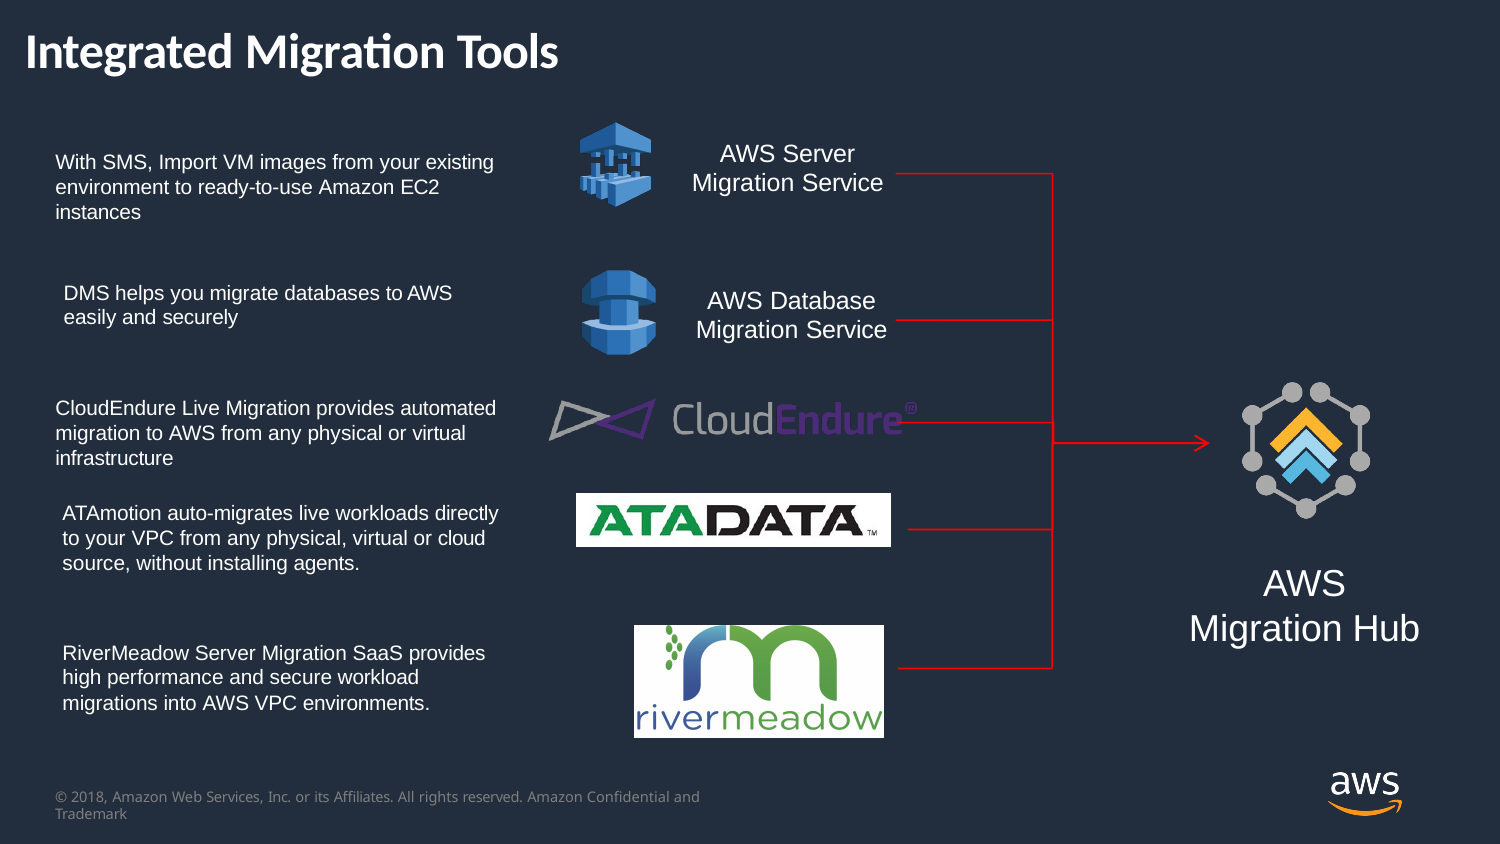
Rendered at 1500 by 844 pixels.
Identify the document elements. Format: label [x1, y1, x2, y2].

text_box [542, 172, 570, 452]
text_box [575, 122, 1403, 739]
text_box [0, 0, 1500, 844]
